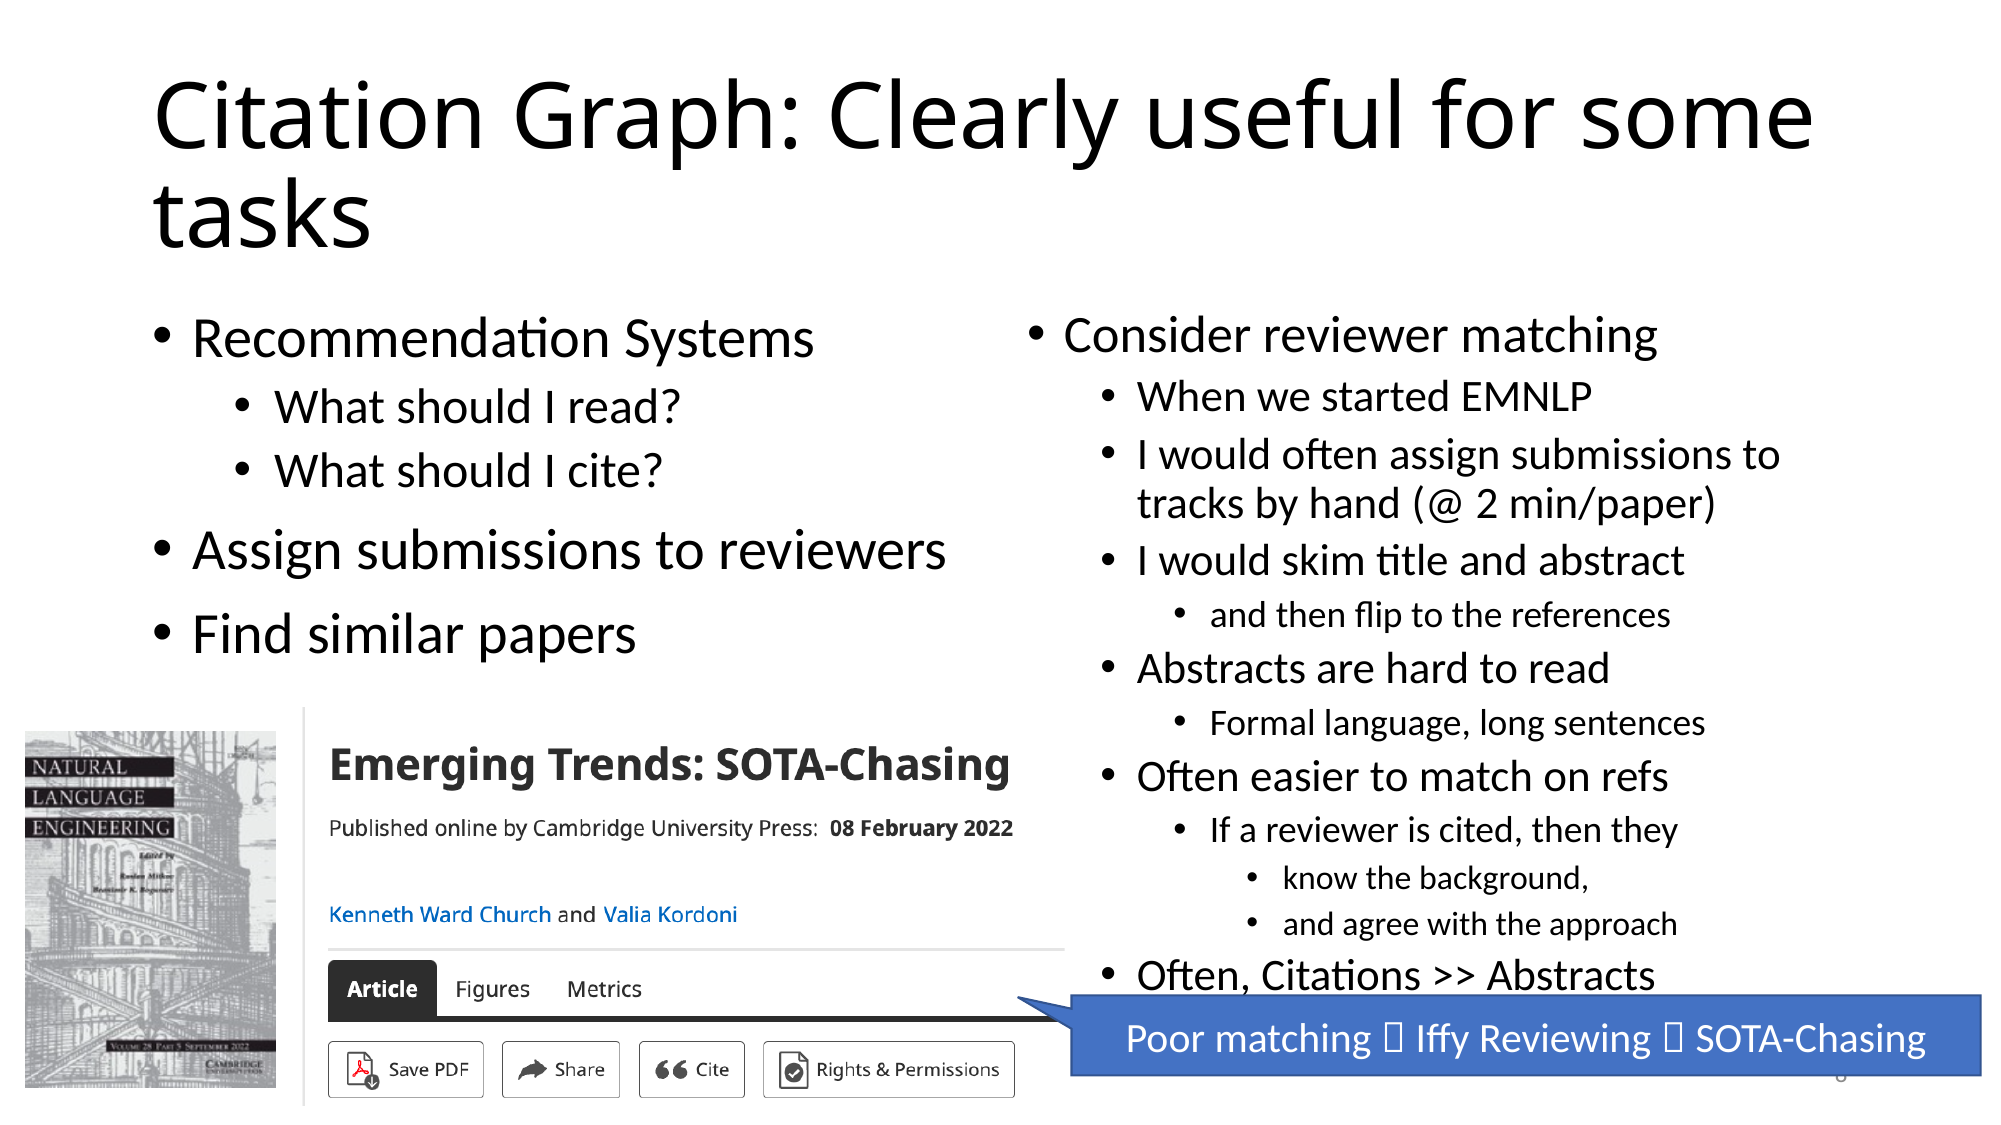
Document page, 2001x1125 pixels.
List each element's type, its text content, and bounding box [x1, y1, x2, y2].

list Consider reviewer matching When we started EMNLP I would often assign submissions to tracks by hand (@ 2 min/paper) I would skim title and abstract and then flip to the references Abstracts are hard to read Formal language, long sentences Often easier to match on refs If a reviewer is cited, then they know the background, and agree with the approach Often, Citations >> Abstracts [1012, 299, 1863, 1007]
picture [10, 684, 1065, 1106]
slide_number 8 [1412, 1042, 1863, 1103]
list Recommendation Systems What should I read? What should I cite? Assign submissions to reviewers Find similar papers Rank retrieval [137, 299, 988, 684]
text_box Poor matching  Iffy Reviewing  SOTA-Chasing [1065, 994, 1982, 1077]
title Citation Graph: Clearly useful for some tasks [137, 59, 1863, 278]
